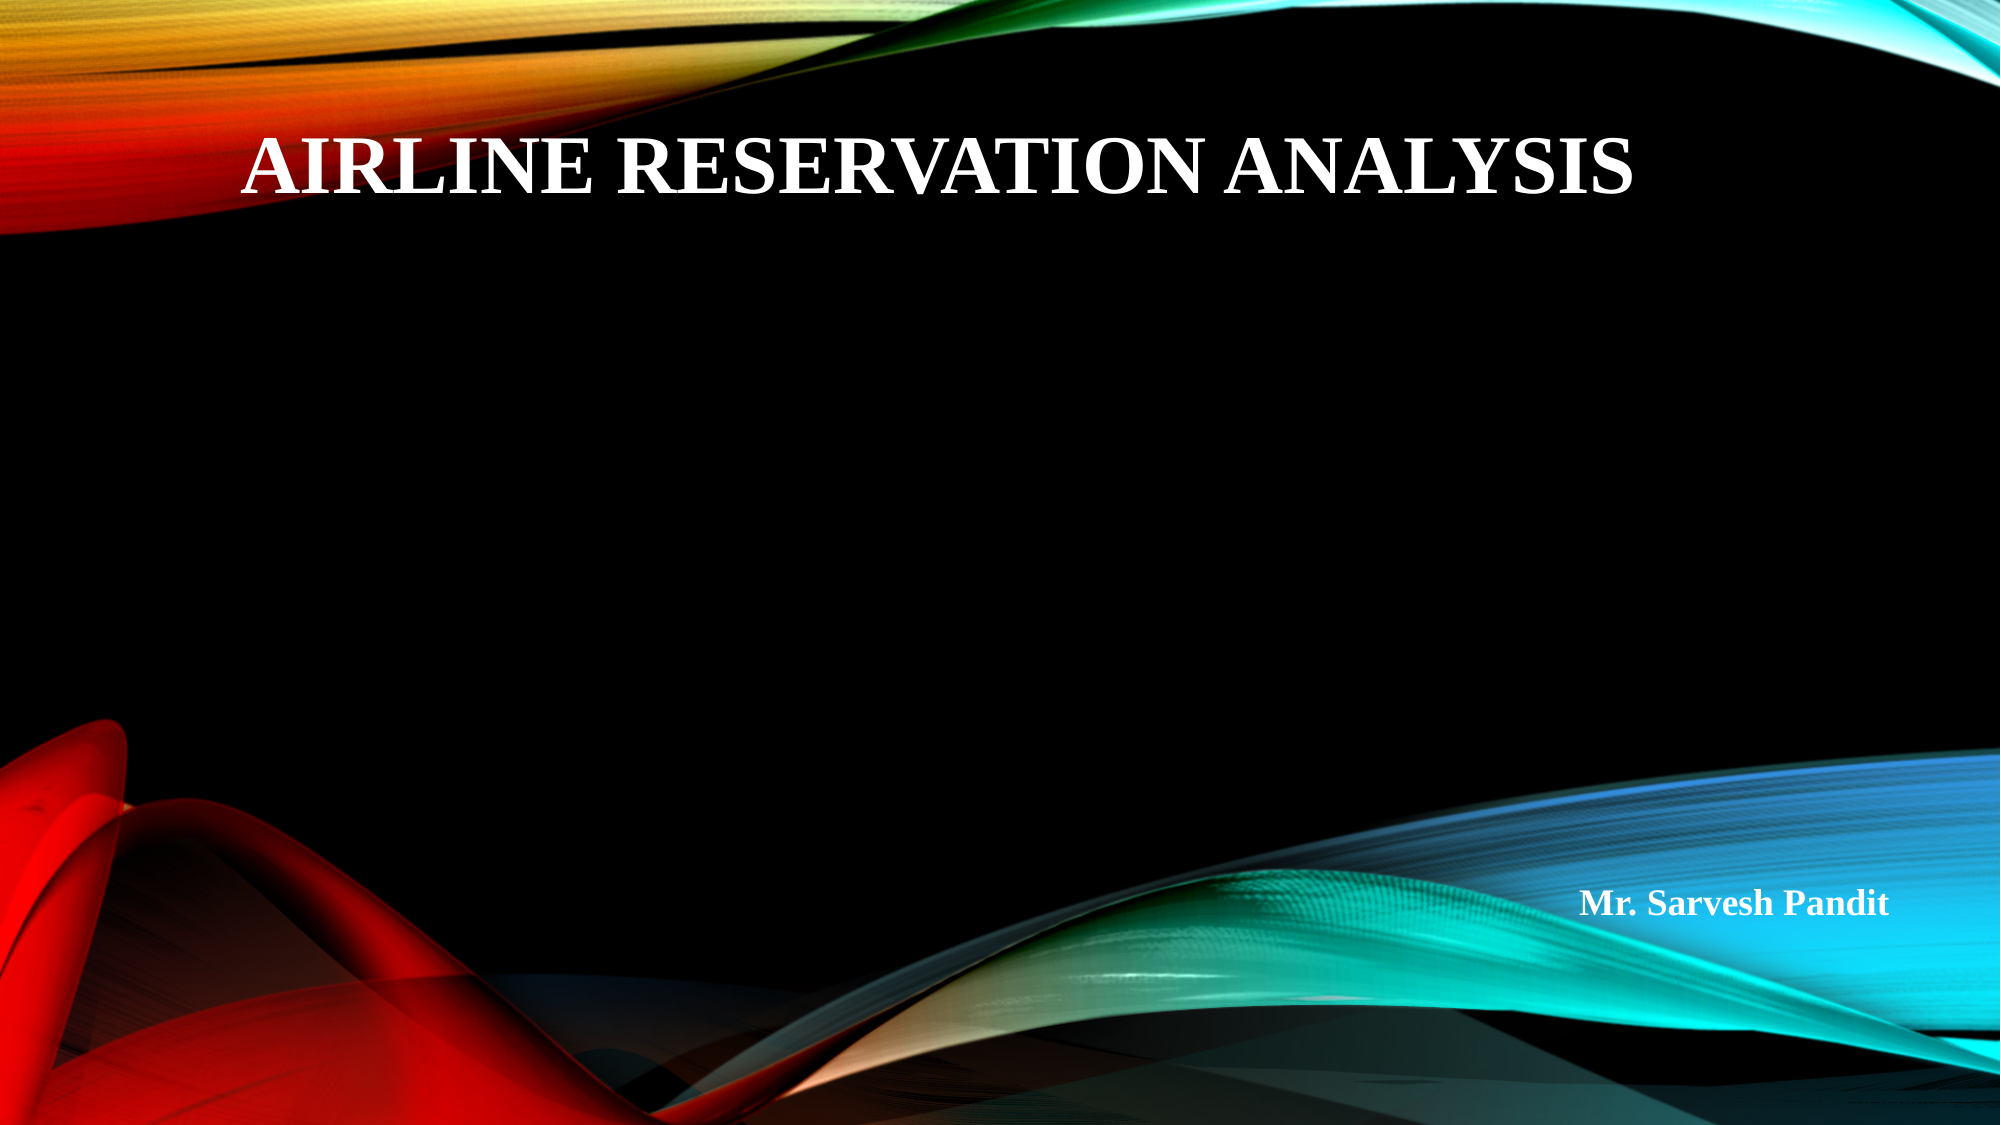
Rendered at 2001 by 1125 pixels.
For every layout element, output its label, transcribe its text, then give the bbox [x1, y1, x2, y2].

picture [0, 0, 2000, 237]
text_box Mr. Sarvesh Pandit [1564, 870, 1905, 931]
picture [0, 717, 2000, 1125]
title Airline Reservation Analysis [225, 91, 1775, 220]
